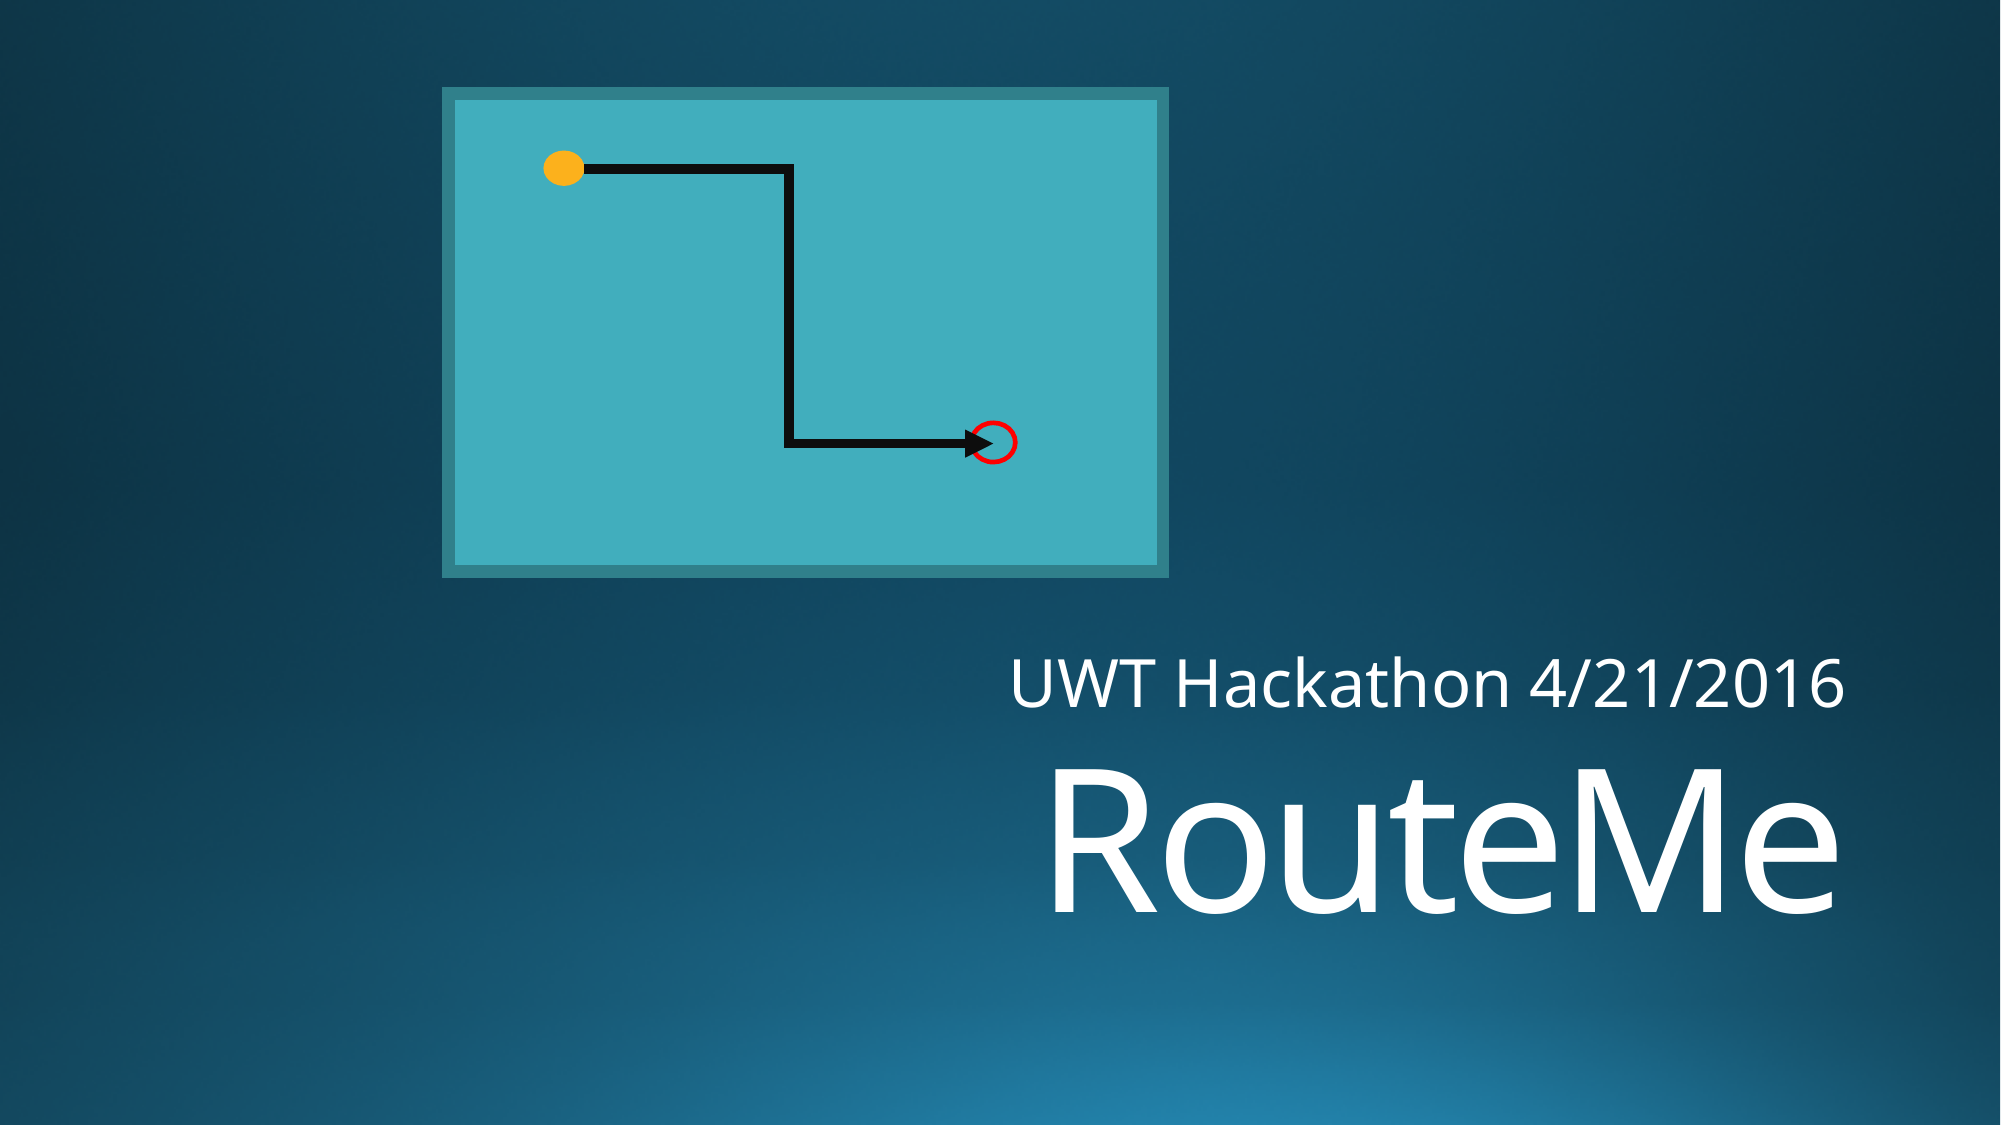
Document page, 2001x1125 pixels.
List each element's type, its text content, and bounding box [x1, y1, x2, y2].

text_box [584, 169, 994, 444]
text_box [448, 92, 1164, 573]
title RouteMe [362, 732, 1863, 1002]
subtitle UWT Hackathon 4/21/2016 [362, 606, 1863, 730]
text_box [542, 149, 585, 187]
picture [0, 0, 2001, 1125]
text_box [974, 421, 1017, 464]
